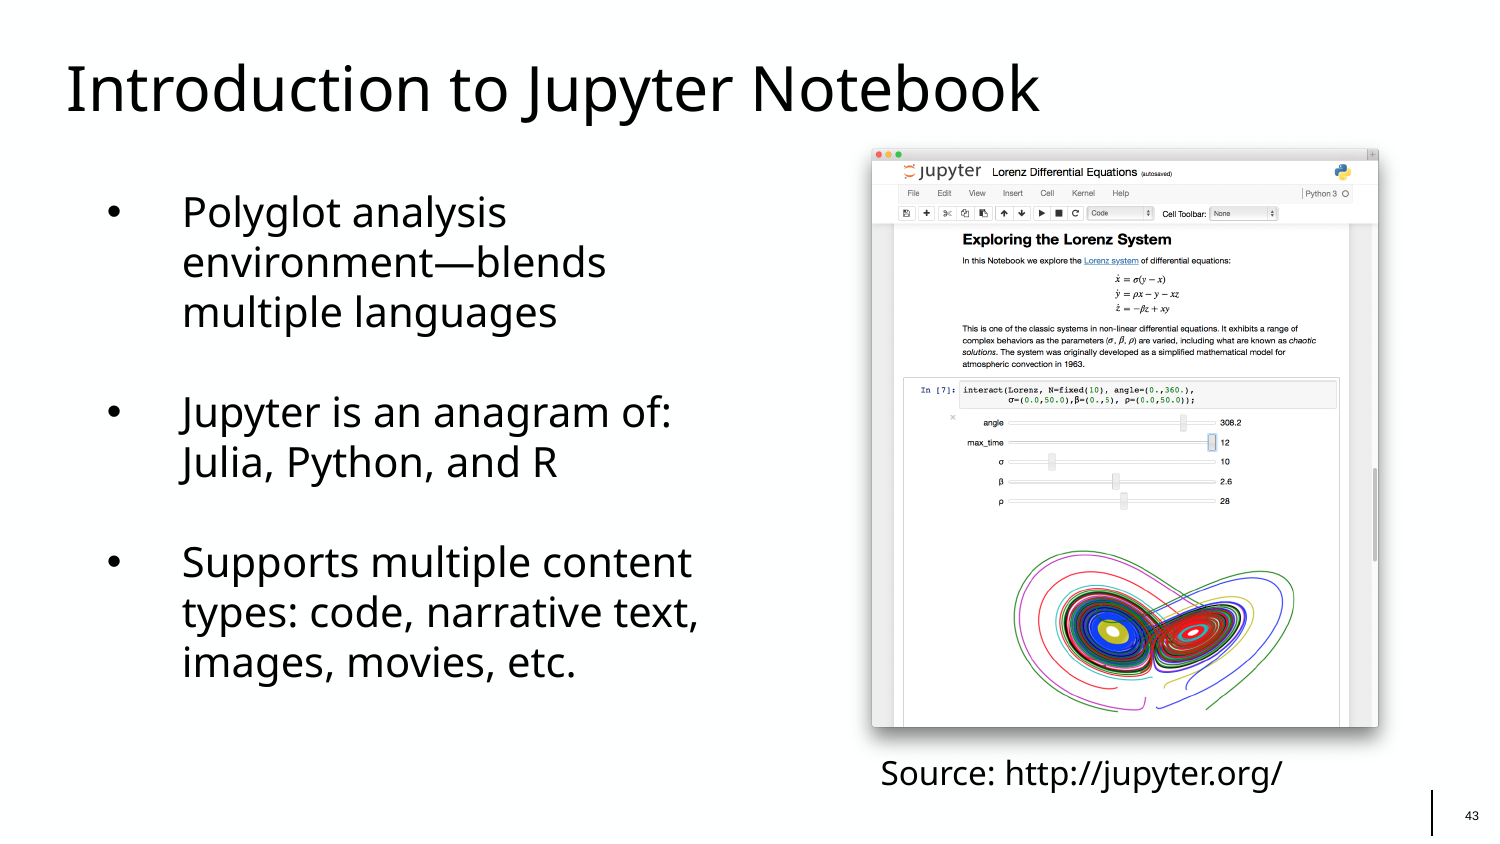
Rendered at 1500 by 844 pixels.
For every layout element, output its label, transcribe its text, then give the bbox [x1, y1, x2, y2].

text_box Source: http://jupyter.org/ [865, 744, 1432, 801]
picture [844, 133, 1406, 766]
text_box Polyglot analysis environment—blends multiple languages Jupyter is an anagram of: Julia, Python, and R Supports multiple content types: code, narrative text, images, movies, etc. [91, 178, 720, 699]
slide_number ‹#› [1262, 787, 1480, 844]
text_box Introduction to Jupyter Notebook [65, 48, 1450, 125]
